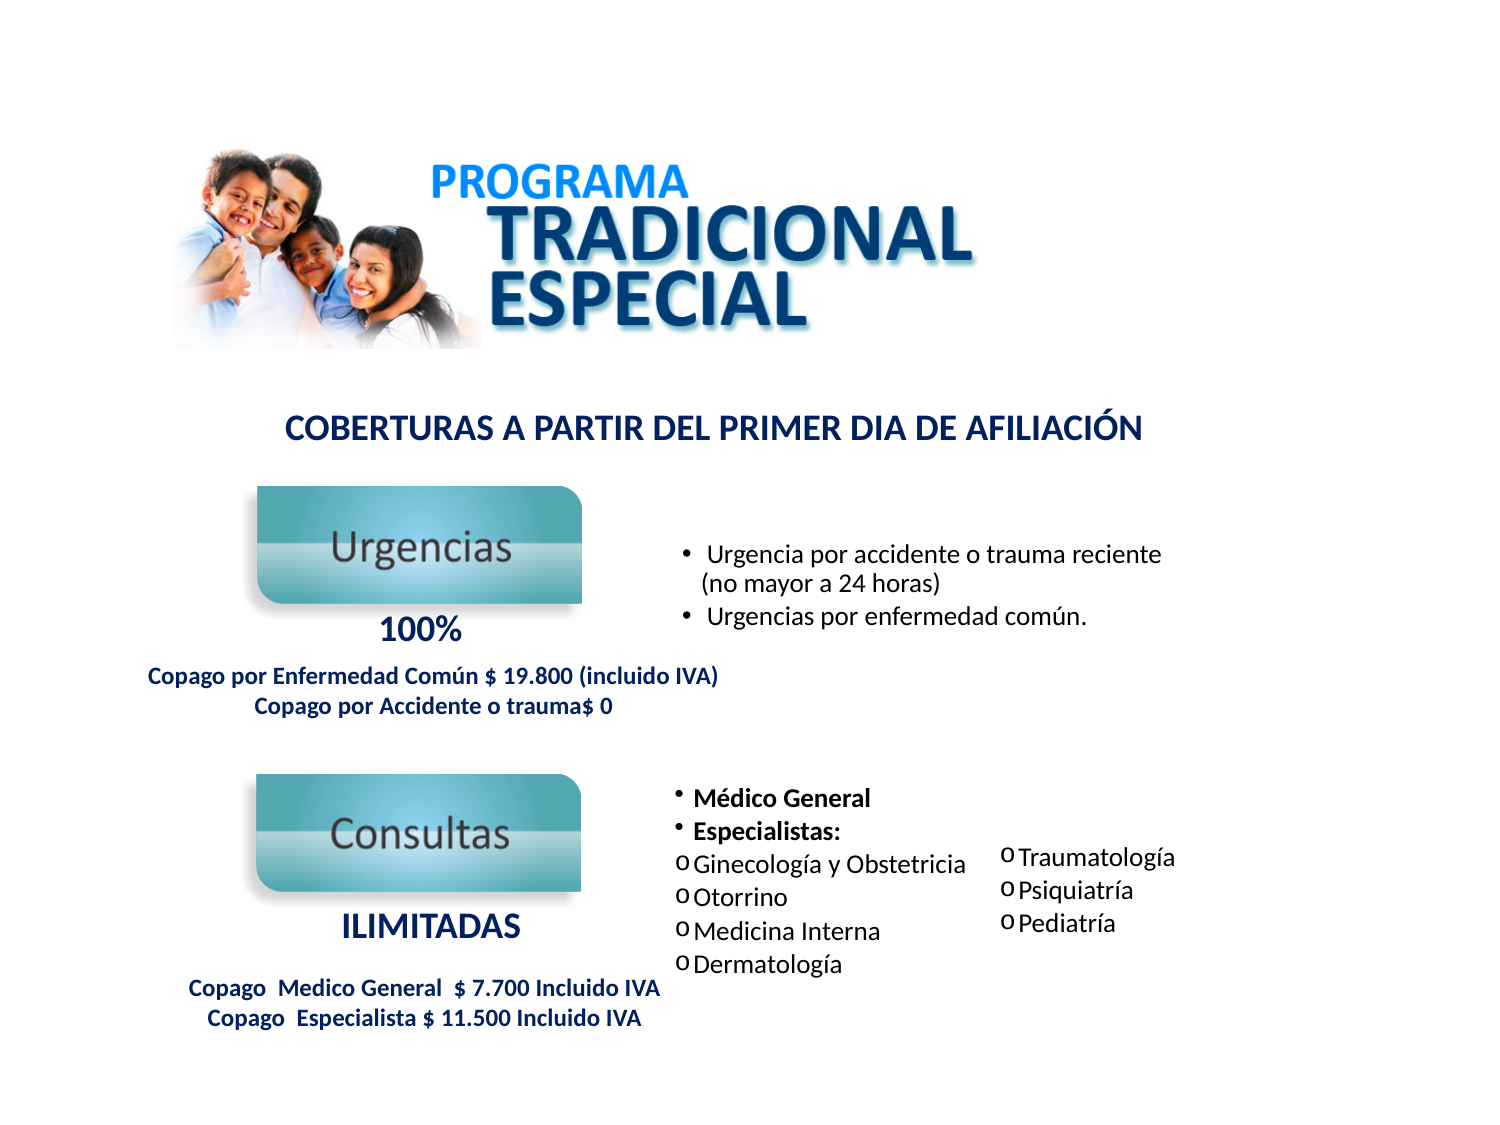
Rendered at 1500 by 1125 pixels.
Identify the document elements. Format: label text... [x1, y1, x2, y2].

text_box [170, 774, 1211, 1071]
text_box COBERTURAS A PARTIR DEL PRIMER DIA DE AFILIACIÓN [270, 395, 1159, 456]
picture [143, 142, 1070, 349]
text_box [129, 485, 1200, 729]
